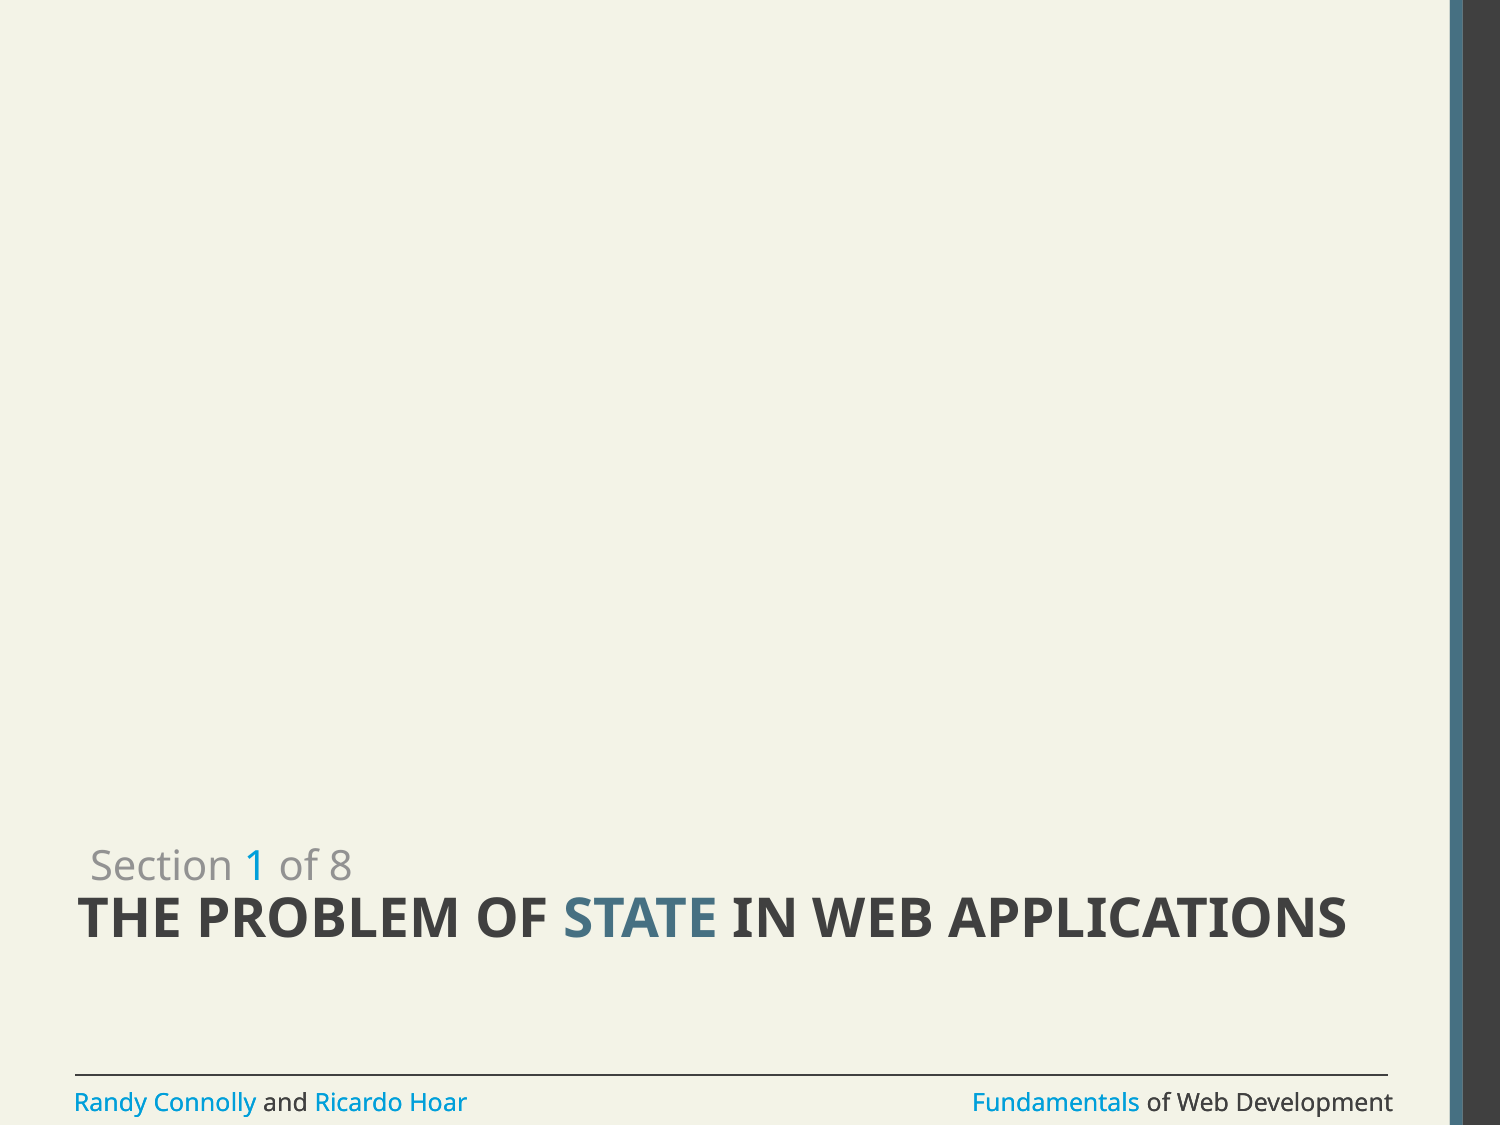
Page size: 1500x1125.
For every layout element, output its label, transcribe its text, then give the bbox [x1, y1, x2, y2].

list Section 1 of 8 [75, 650, 1350, 897]
title The Problem Of State In Web Applications [62, 875, 1381, 1013]
